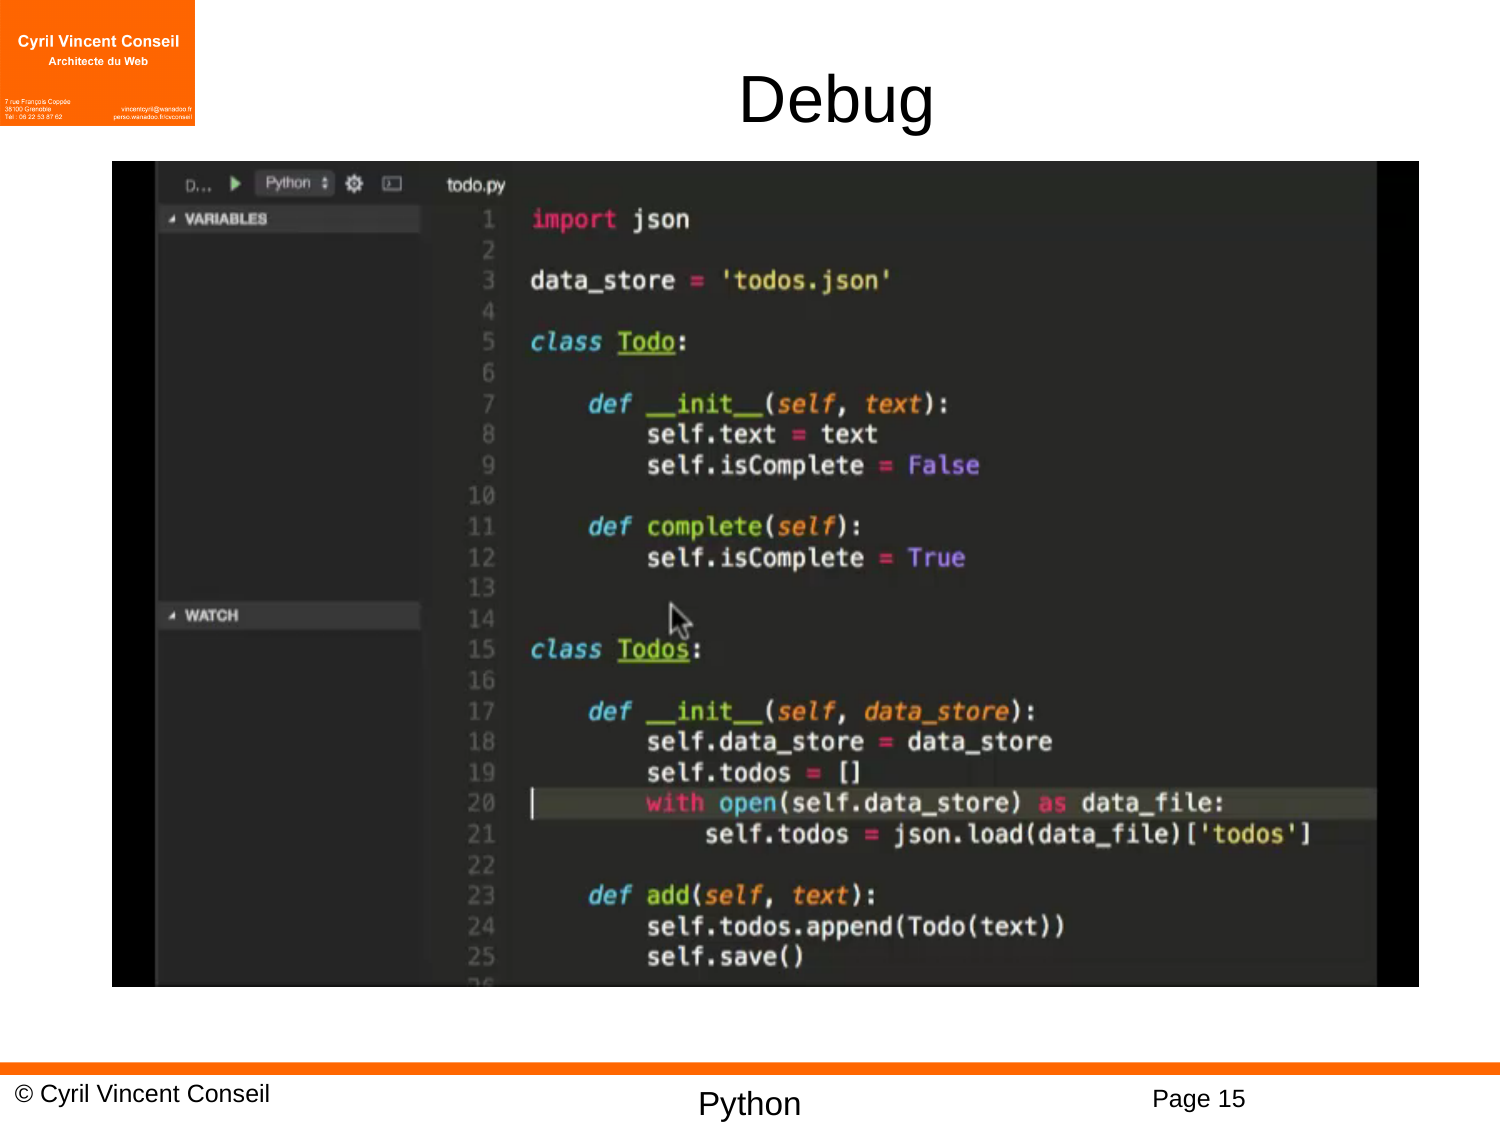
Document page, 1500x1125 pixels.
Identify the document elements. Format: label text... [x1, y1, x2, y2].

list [111, 160, 1420, 988]
picture [0, 0, 195, 126]
title Debug [194, 2, 1480, 190]
